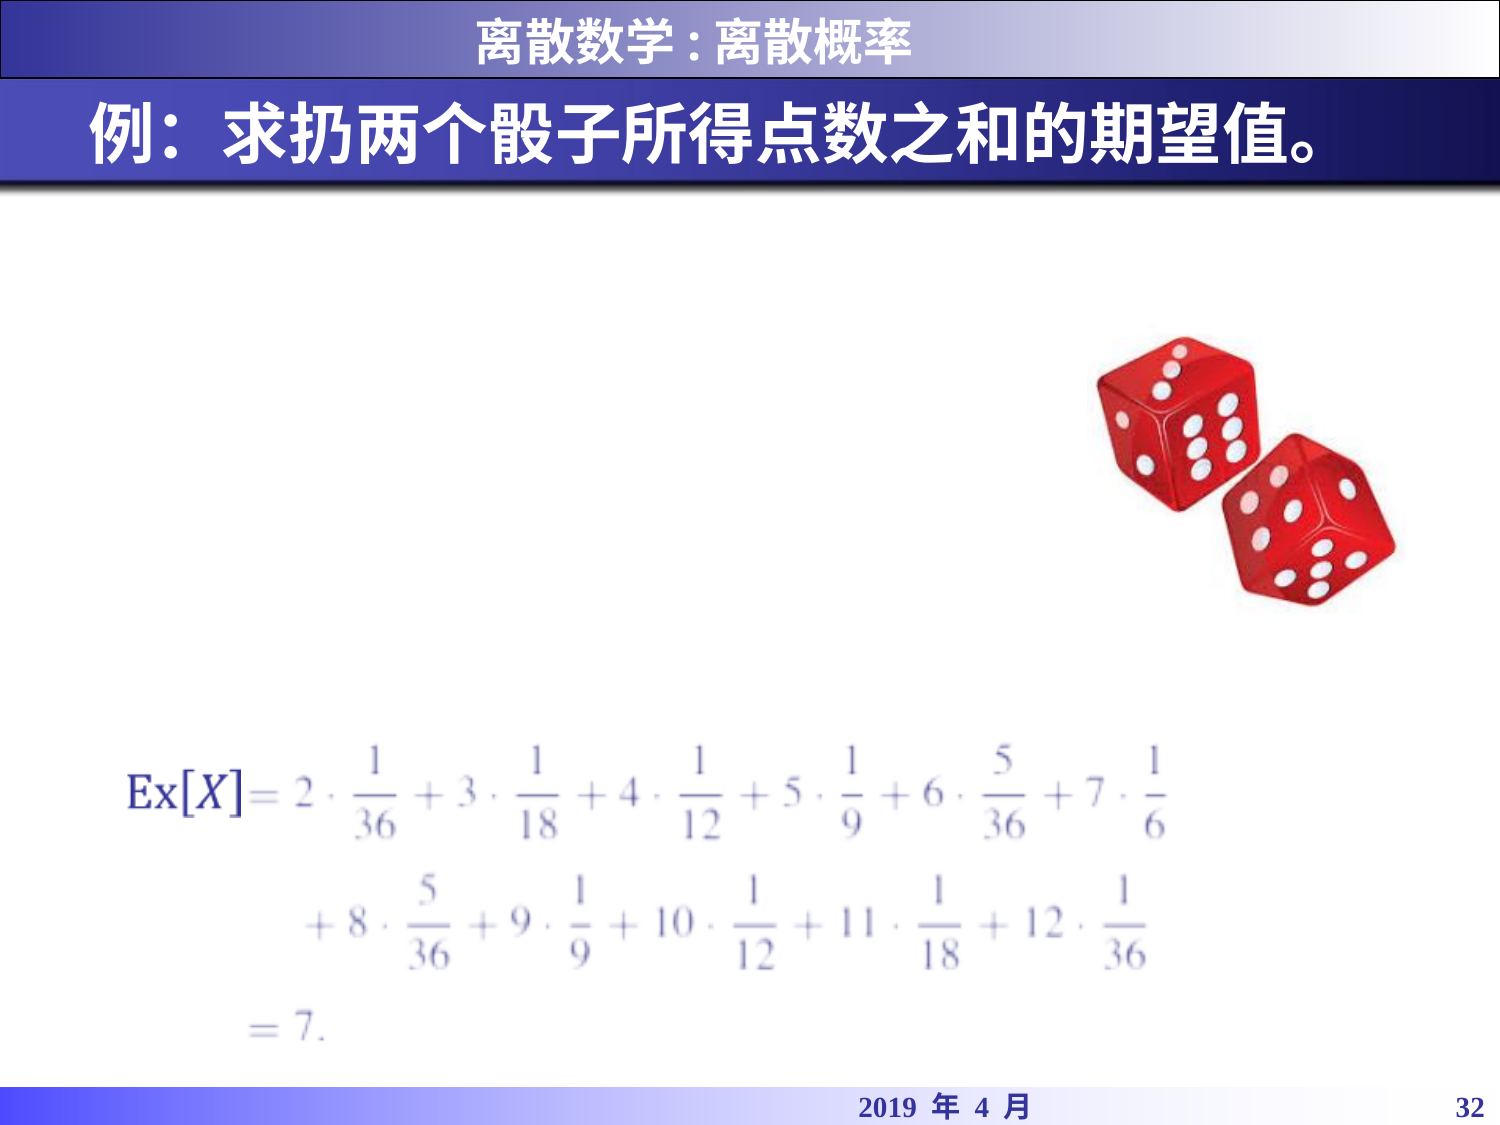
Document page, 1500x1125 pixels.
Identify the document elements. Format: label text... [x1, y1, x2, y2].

picture [1087, 312, 1406, 632]
title 例：求扔两个骰子所得点数之和的期望值。 [73, 90, 1424, 173]
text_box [108, 737, 1188, 1059]
picture [0, 79, 1500, 197]
